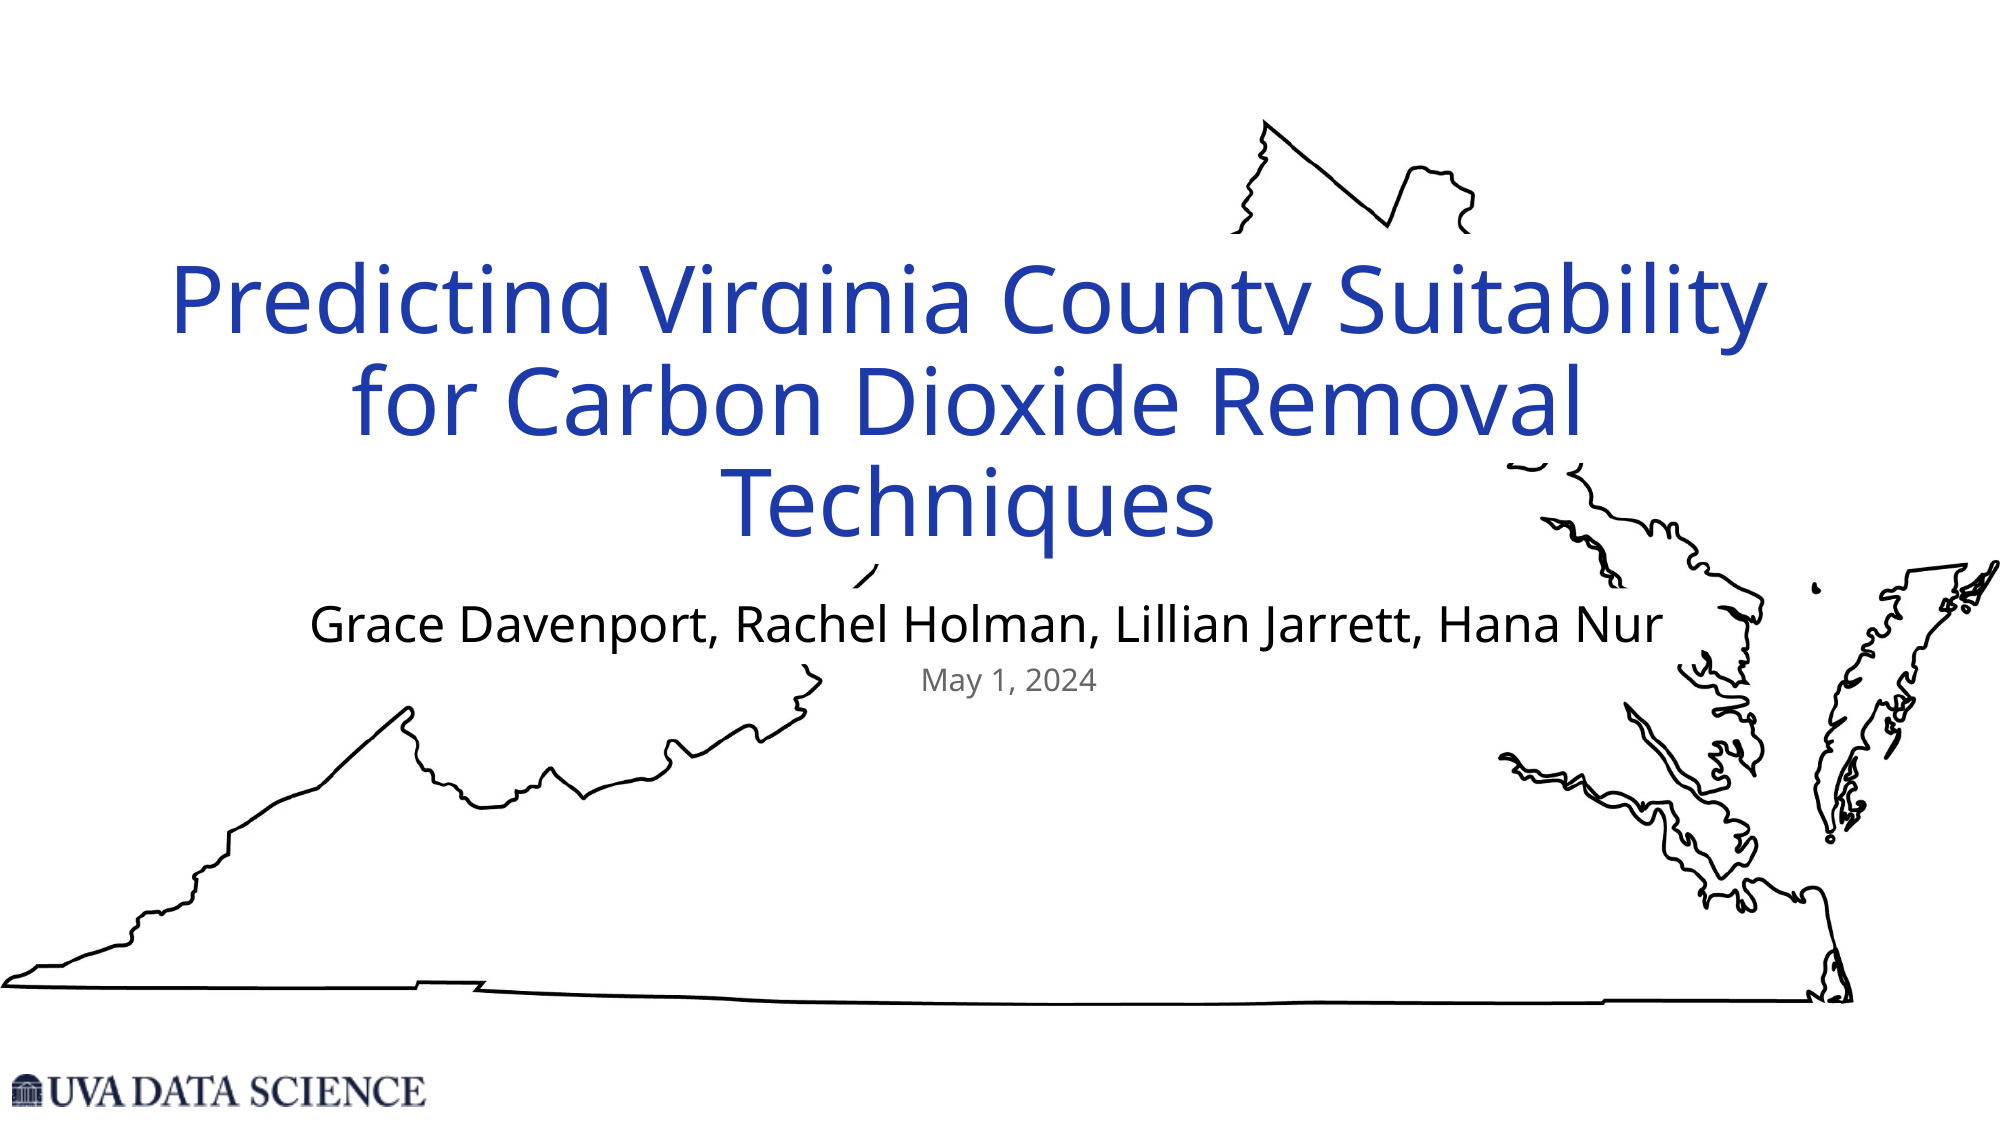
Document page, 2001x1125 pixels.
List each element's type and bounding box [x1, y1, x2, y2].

picture [0, 119, 2000, 1006]
picture [12, 1074, 429, 1107]
